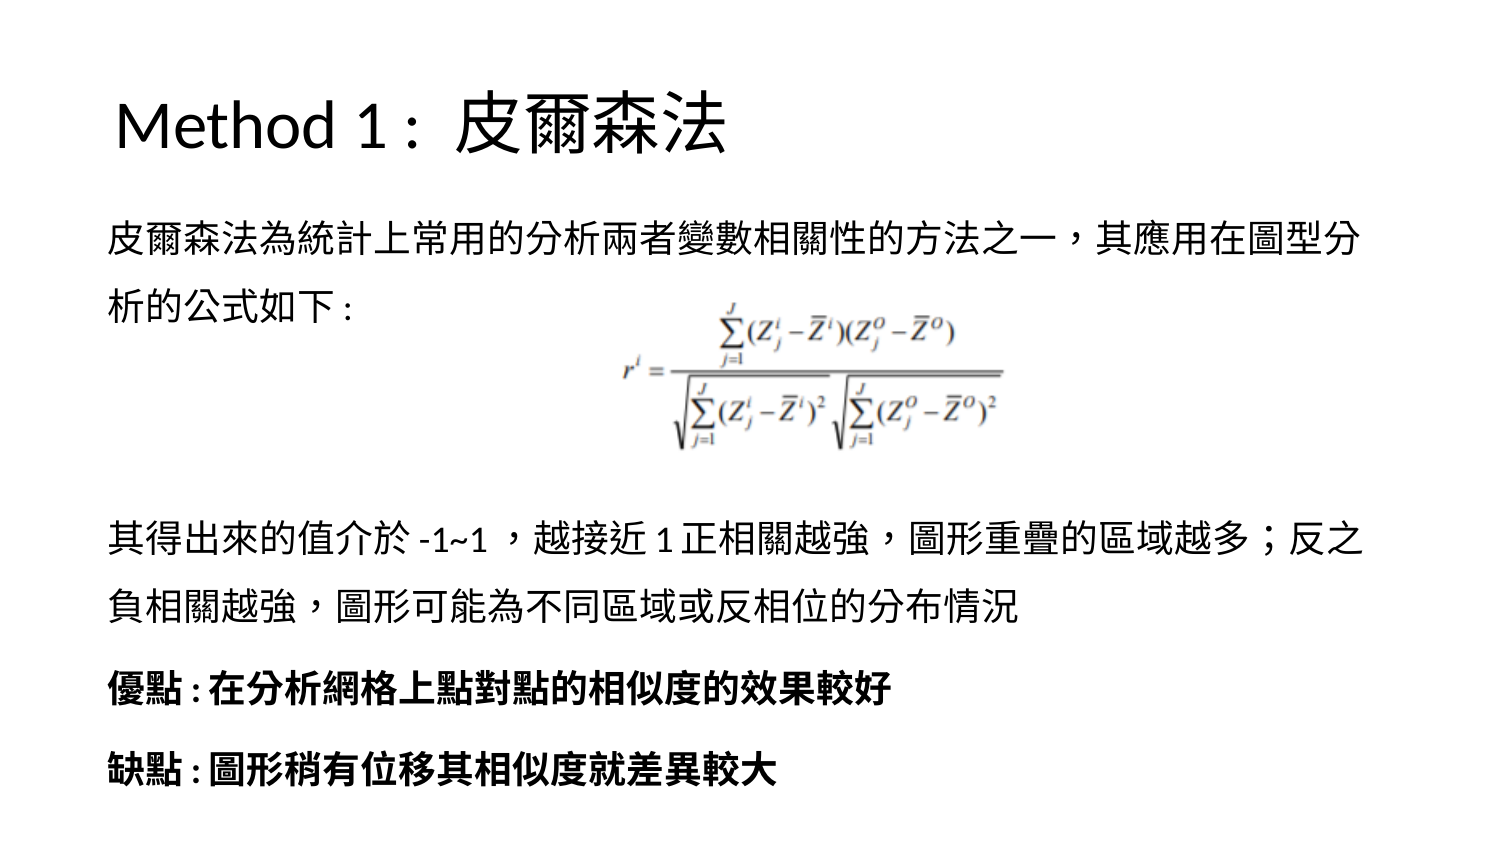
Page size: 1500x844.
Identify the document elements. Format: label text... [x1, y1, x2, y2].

title Method 1 : 皮爾森法 [103, 44, 1397, 208]
list 皮爾森法為統計上常用的分析兩者變數相關性的方法之一，其應用在圖型分析的公式如下: 其得出來的值介於-1~1，越接近1正相關越強，圖形重疊的區域越多；反之負相關越強，圖形可能為不同區域或反相位的分布情況 優點:在分析網格上點對點的相似度的效果較好 缺點:圖形稍有位移其相似度就差異較大 [96, 186, 1391, 803]
picture [531, 261, 1069, 480]
